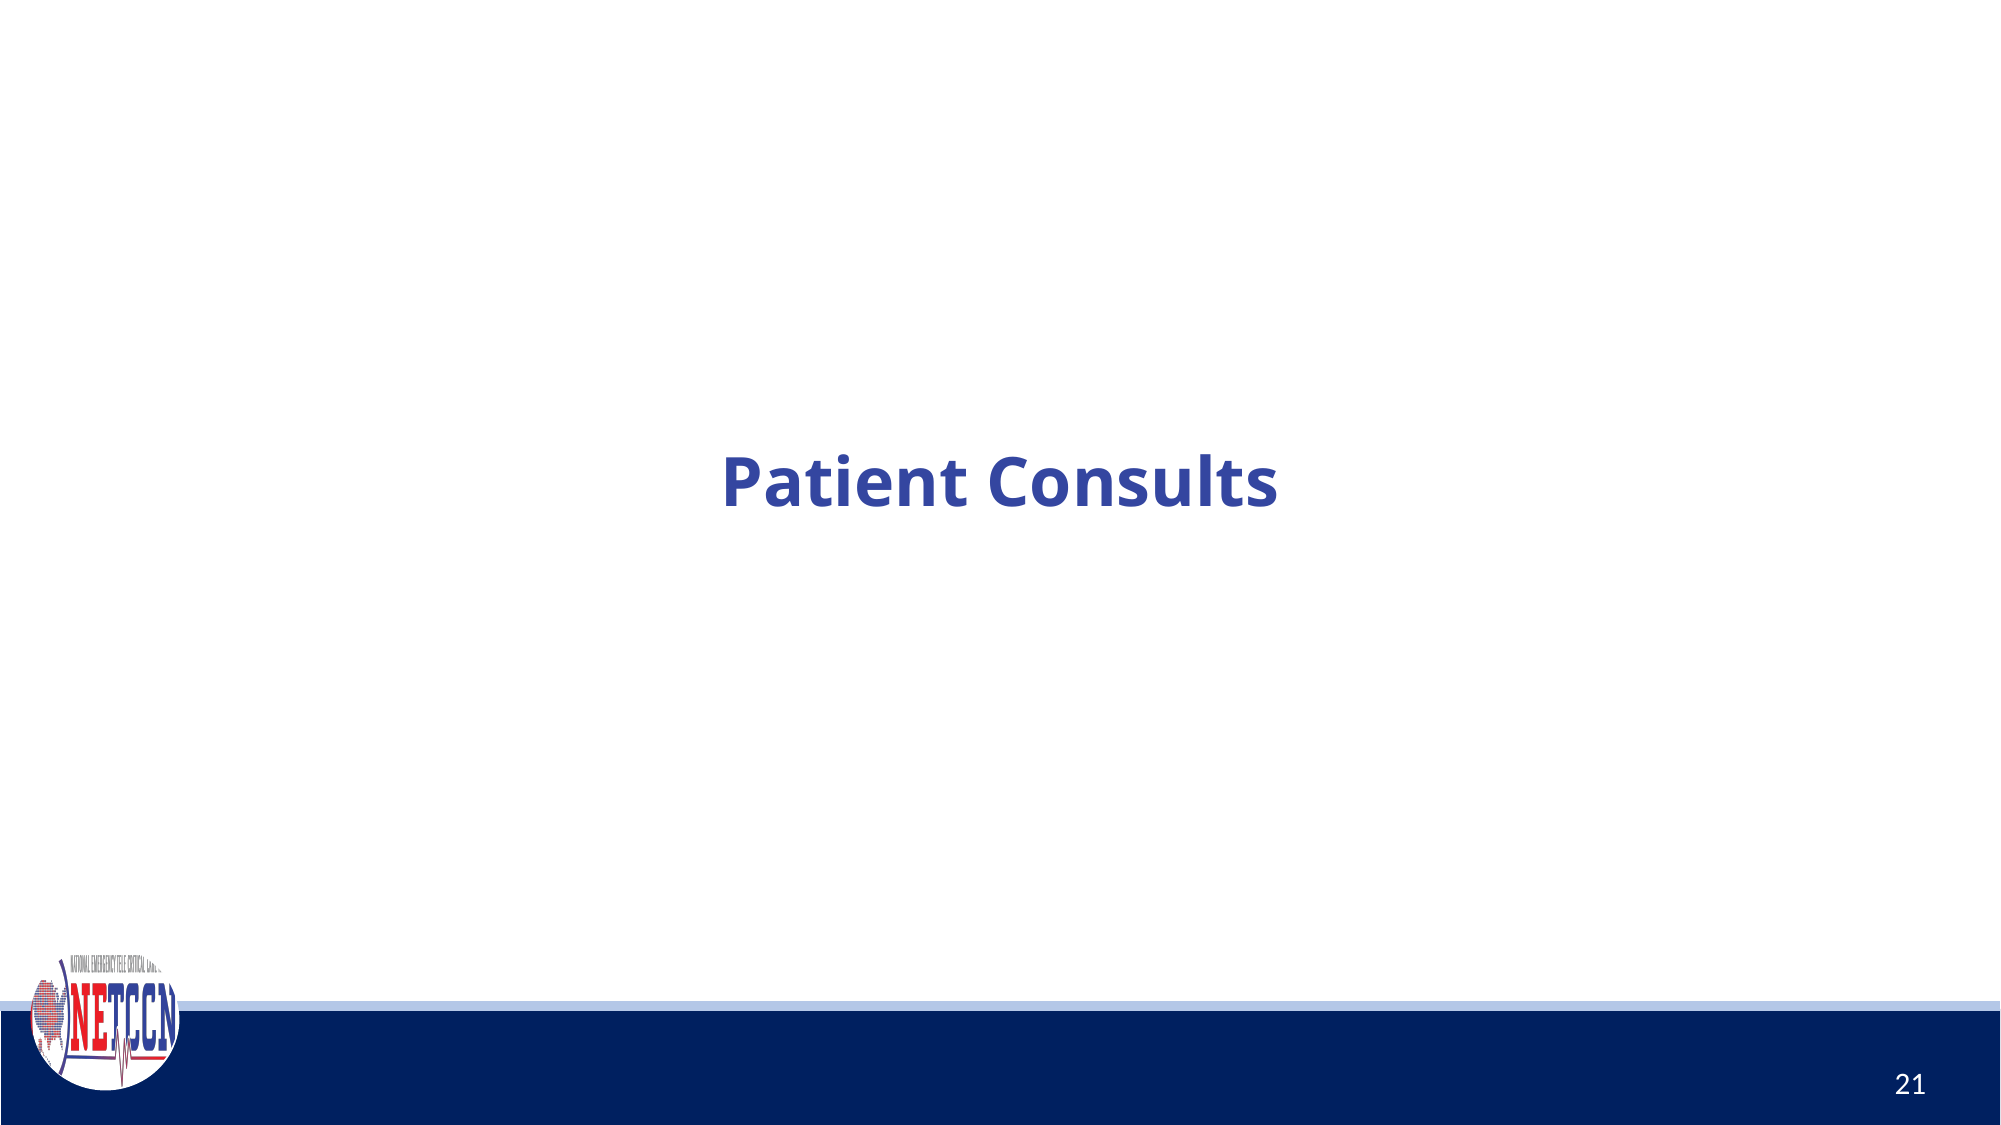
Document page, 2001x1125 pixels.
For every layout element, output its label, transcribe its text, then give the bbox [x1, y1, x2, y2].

picture [30, 945, 179, 1089]
title Patient Consults [137, 375, 1863, 593]
